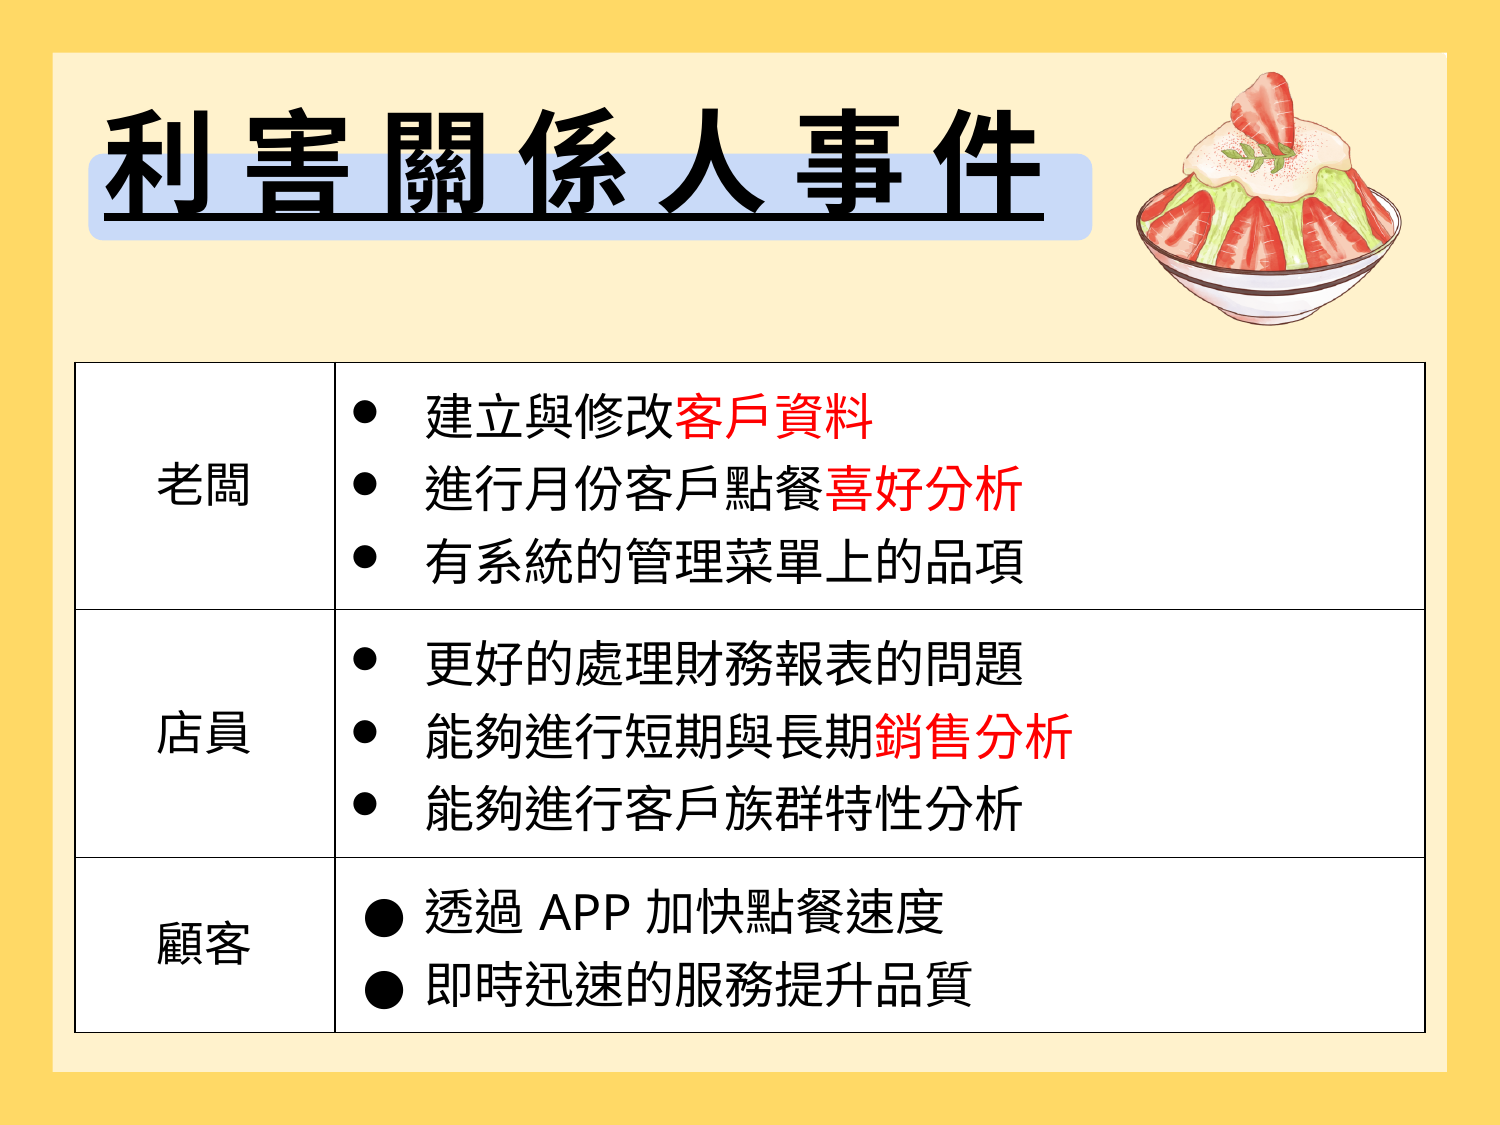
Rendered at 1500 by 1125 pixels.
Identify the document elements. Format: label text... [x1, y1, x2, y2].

table_header 建立與修改客戶資料 進行月份客戶點餐喜好分析 有系統的管理菜單上的品項 [336, 363, 1424, 609]
text_box [0, 0, 1500, 1125]
table_cell 顧客 [76, 858, 334, 1032]
picture [1125, 63, 1426, 331]
table_cell 透過APP加快點餐速度 即時迅速的服務提升品質 [336, 858, 1424, 1032]
table_header 老闆 [76, 363, 334, 609]
text_box [88, 300, 1447, 1072]
text_box [53, 53, 1447, 1072]
table_cell 店員 [76, 610, 334, 857]
title 利 害 關 係 人 事 件 [88, 65, 1122, 253]
table_cell 更好的處理財務報表的問題 能夠進行短期與長期銷售分析 能夠進行客戶族群特性分析 [336, 610, 1424, 857]
